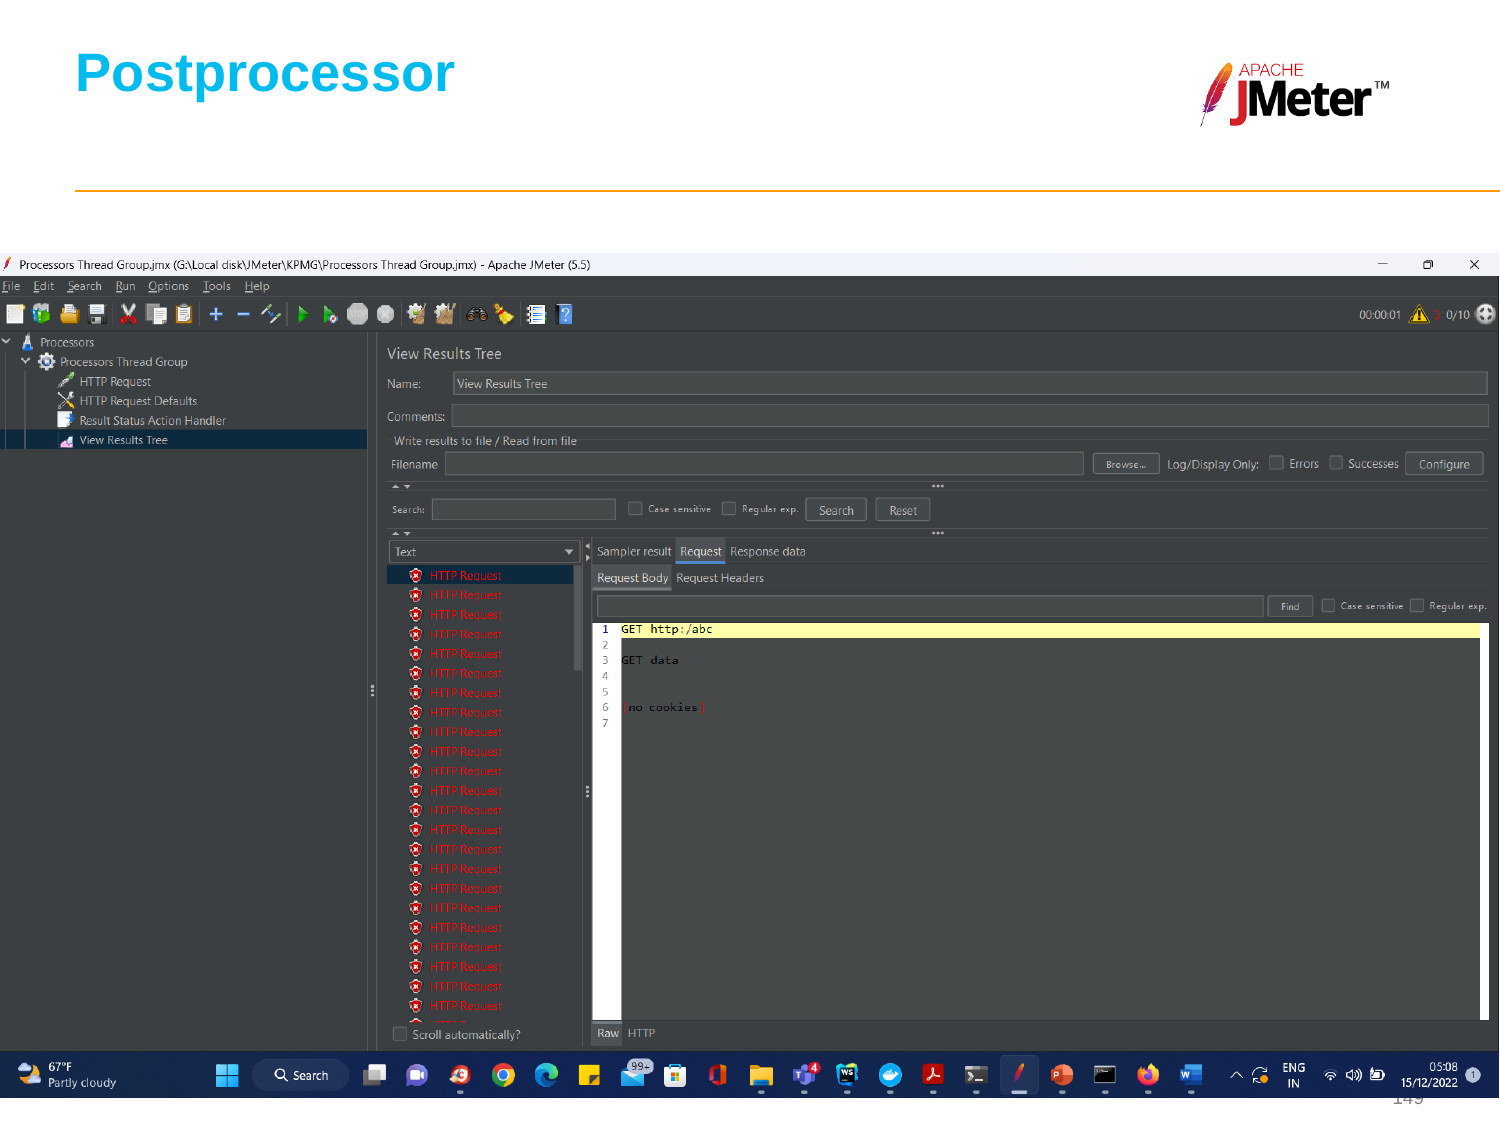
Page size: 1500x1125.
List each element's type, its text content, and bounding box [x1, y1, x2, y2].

title Postprocessor [75, 27, 1422, 157]
picture [0, 253, 1499, 1098]
